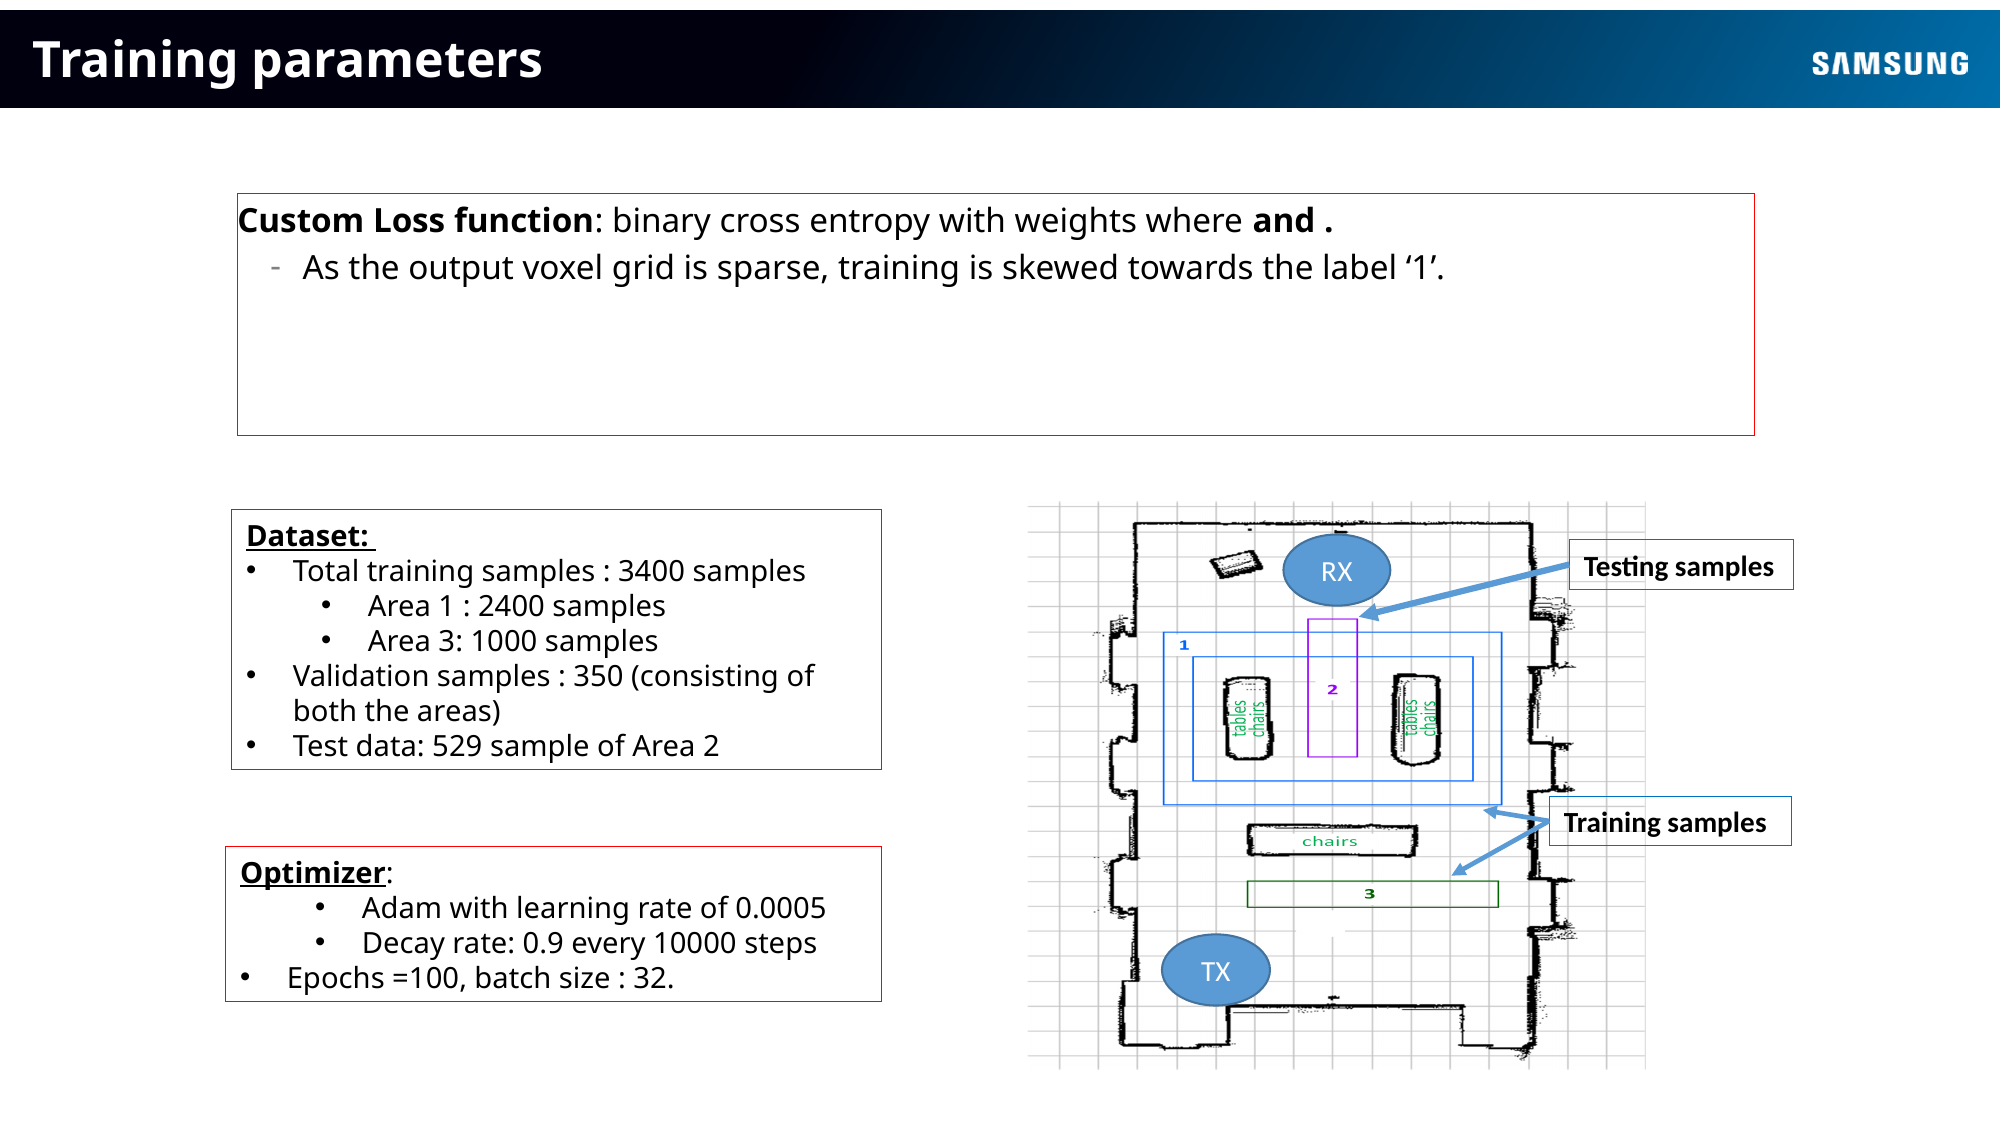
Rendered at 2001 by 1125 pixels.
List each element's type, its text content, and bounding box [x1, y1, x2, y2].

text_box Training samples [1646, 796, 1792, 846]
text_box Training parameters [17, 29, 1521, 87]
text_box Dataset: Total training samples : 3400 samples Area 1 : 2400 samples Area 3: 1000 samples Validation samples : 350 (consisting of both the areas) Test data: 529 sample of Area 2 [231, 509, 882, 770]
text_box Testing samples [1646, 539, 1794, 590]
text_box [1482, 809, 1550, 821]
text_box Optimizer: Adam with learning rate of 0.0005 Decay rate: 0.9 every 10000 steps Epochs =100, batch size : 32. [225, 846, 882, 1002]
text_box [1027, 501, 1646, 1070]
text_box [1358, 564, 1570, 617]
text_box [1451, 821, 1550, 876]
